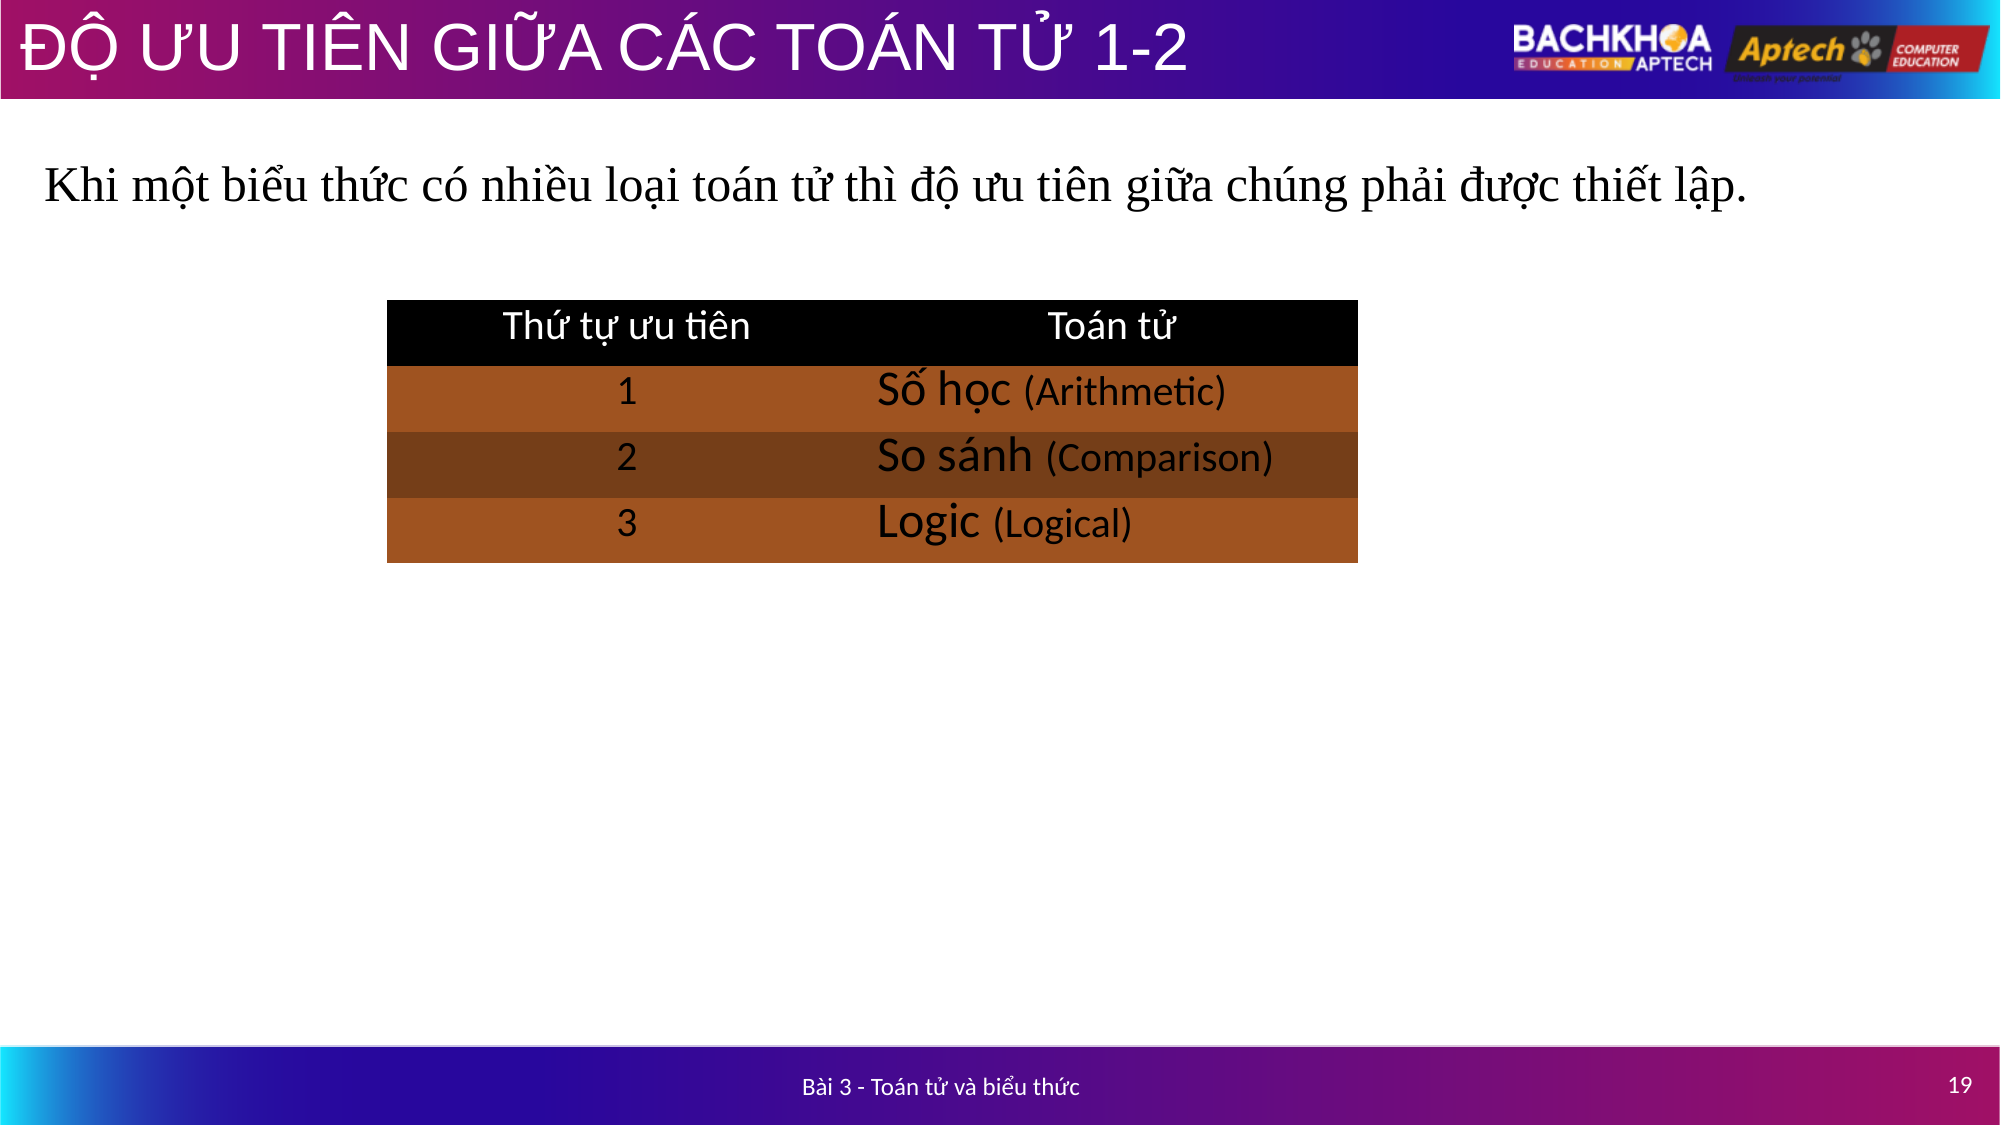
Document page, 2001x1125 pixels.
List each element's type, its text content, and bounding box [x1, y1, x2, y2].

table_cell 1 [387, 366, 867, 432]
slide_number 19 [1877, 1053, 1988, 1114]
table_cell Logic (Logical) [867, 498, 1358, 563]
picture [0, 1045, 2000, 1125]
table_header Toán tử [867, 300, 1358, 366]
picture [0, 0, 2001, 99]
list Khi một biểu thức có nhiều loại toán tử thì độ ưu tiên giữa chúng phải được thiết lập. [3, 113, 1988, 1014]
table_cell So sánh (Comparison) [867, 432, 1358, 498]
title ĐỘ ƯU TIÊN GIỮA CÁC TOÁN TỬ 1-2 [4, 5, 1990, 93]
table_cell 3 [387, 498, 867, 563]
footer Bài 3 - Toán tử và biểu thức [17, 1055, 1865, 1116]
table_cell Số học (Arithmetic) [867, 366, 1358, 432]
table_cell 2 [387, 432, 867, 498]
table_header Thứ tự ưu tiên [387, 300, 867, 366]
